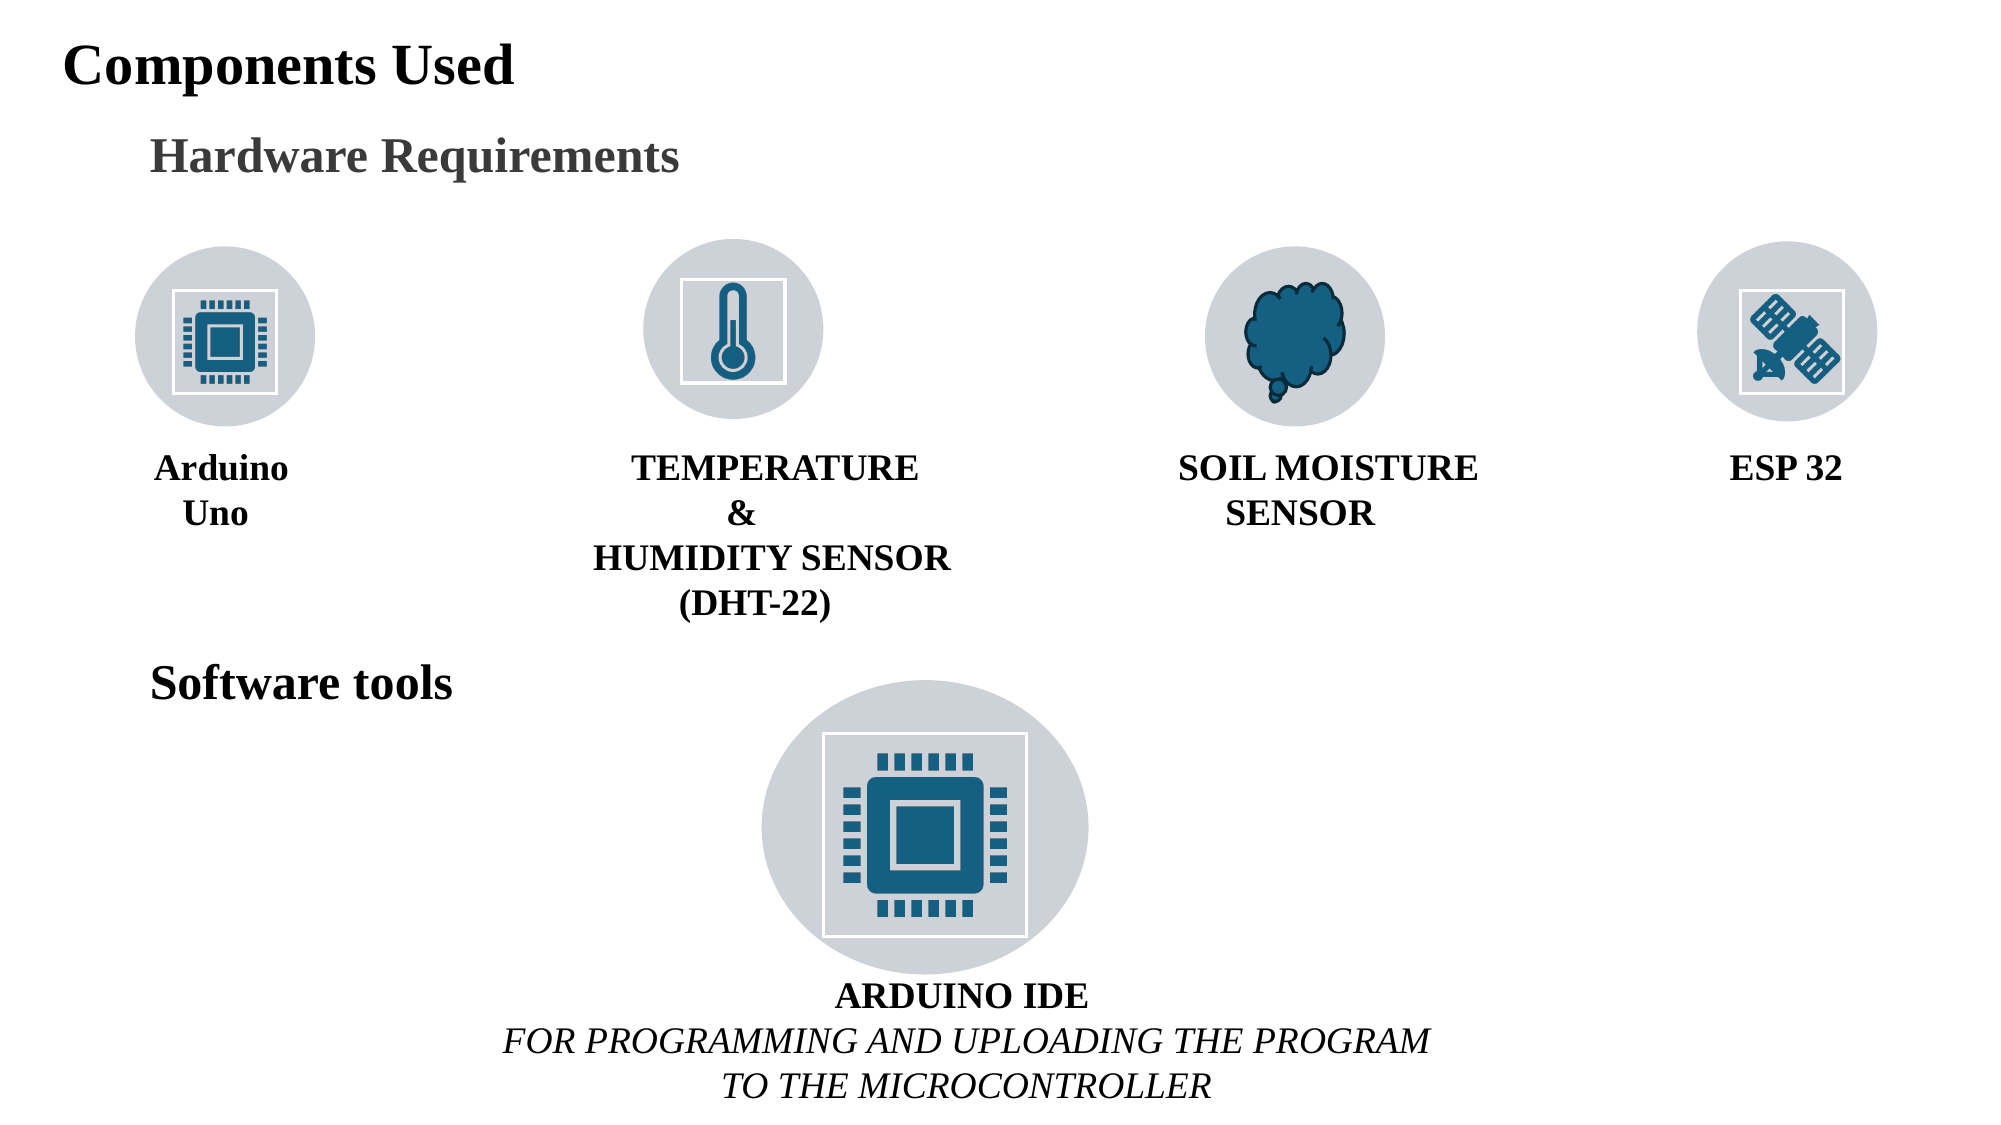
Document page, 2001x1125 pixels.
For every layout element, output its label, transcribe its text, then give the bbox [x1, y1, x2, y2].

text_box [761, 680, 1089, 963]
text_box Temperature & Humidity Sensor (DHT-22) [578, 435, 992, 631]
text_box Components Used [48, 18, 785, 104]
text_box [172, 289, 278, 395]
text_box [1244, 281, 1346, 404]
text_box Soil Moisture Sensor [1163, 435, 1495, 541]
text_box Arduino Uno [120, 435, 331, 541]
text_box Software tools [135, 642, 881, 717]
text_box [680, 278, 787, 385]
text_box [643, 238, 824, 420]
text_box [1697, 241, 1878, 422]
text_box Arduino IDE For programming and uploading the program to the microcontroller [466, 963, 1467, 1114]
text_box [135, 246, 316, 427]
text_box Hardware Requirements [135, 115, 1135, 191]
text_box [1204, 246, 1386, 427]
text_box [1739, 289, 1845, 395]
text_box Esp 32 [1714, 435, 1880, 496]
text_box [822, 732, 1028, 938]
